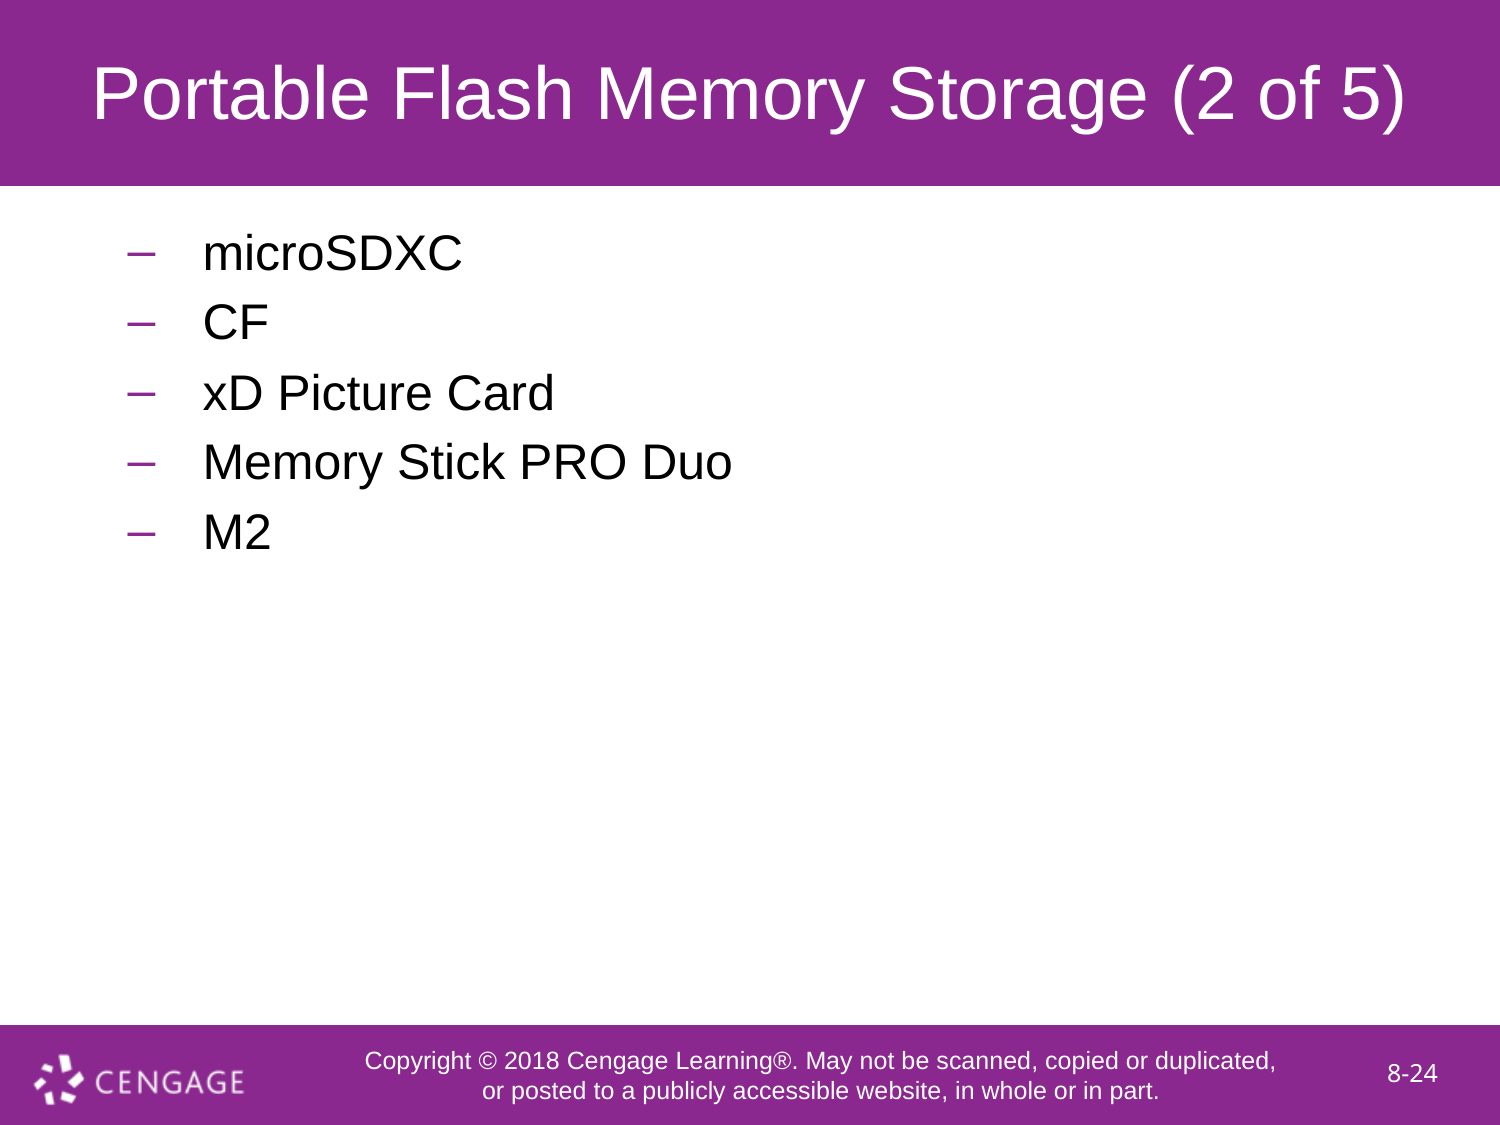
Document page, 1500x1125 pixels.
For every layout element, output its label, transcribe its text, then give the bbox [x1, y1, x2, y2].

title Portable Flash Memory Storage (2 of 5) [7, 4, 1493, 175]
picture [24, 1045, 249, 1113]
list microSDXC CF xD Picture Card Memory Stick PRO Duo M2 [37, 212, 1475, 1005]
